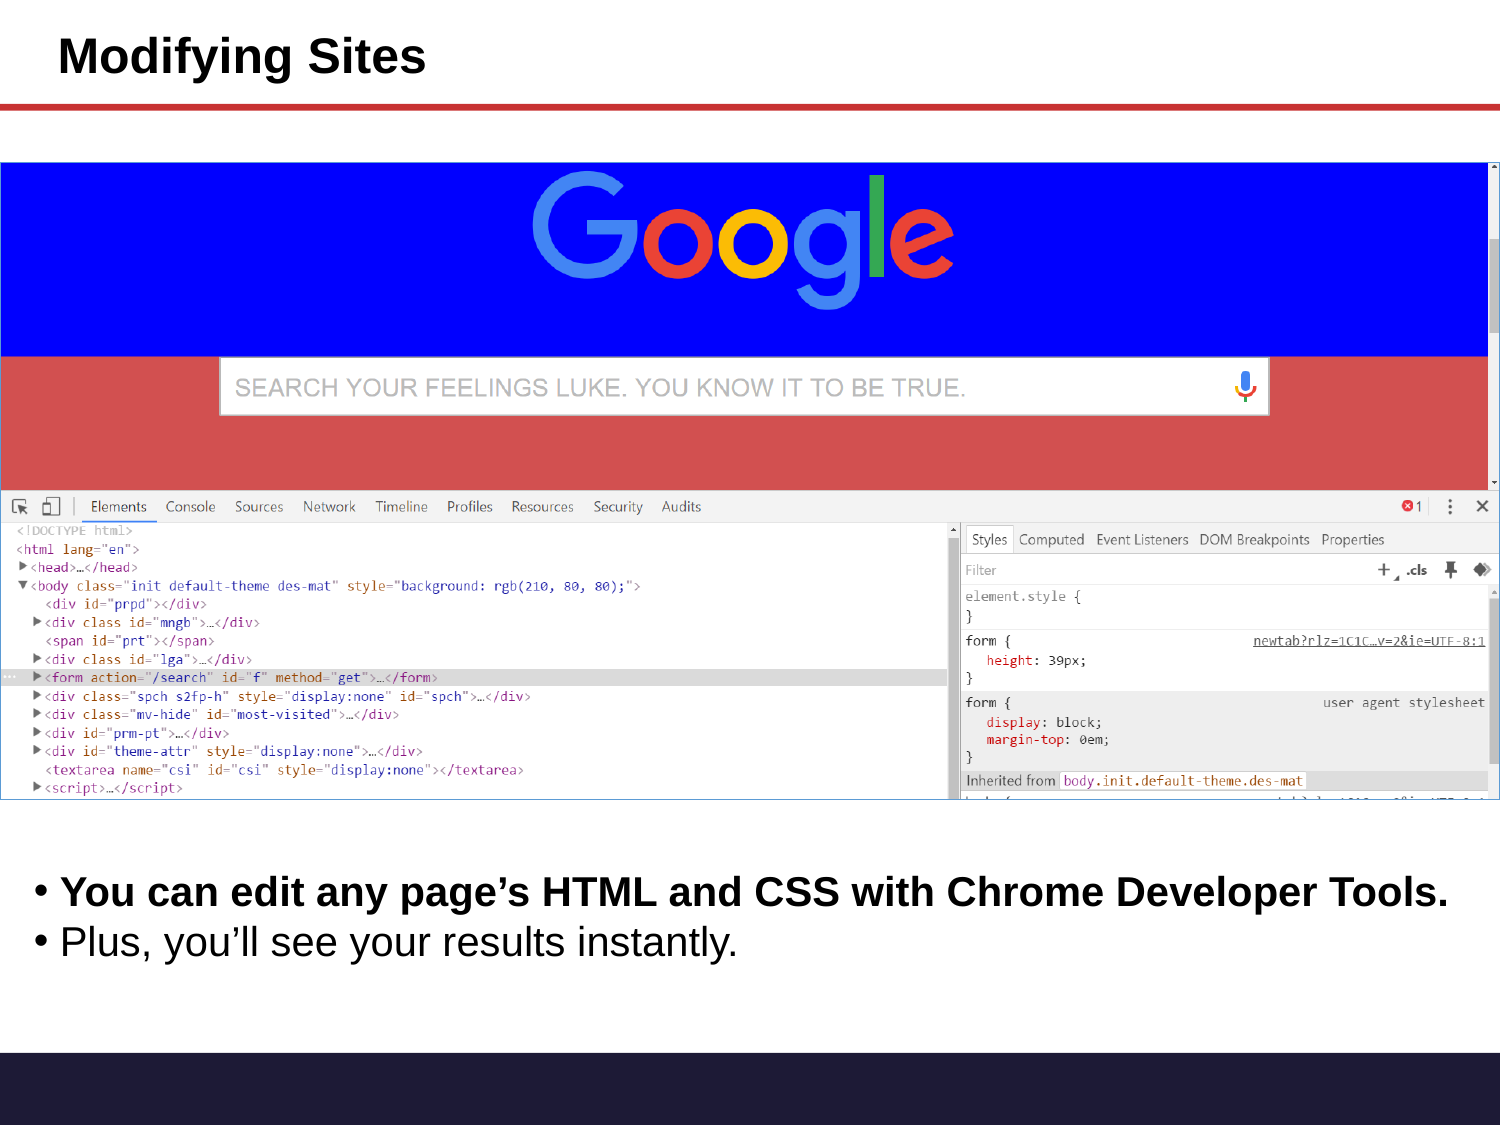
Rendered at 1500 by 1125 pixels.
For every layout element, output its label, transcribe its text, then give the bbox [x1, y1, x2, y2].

text_box Modifying Sites [50, 16, 1188, 91]
picture [0, 162, 1500, 800]
text_box You can edit any page’s HTML and CSS with Chrome Developer Tools. Plus, you’ll see your results instantly. [19, 849, 1482, 980]
